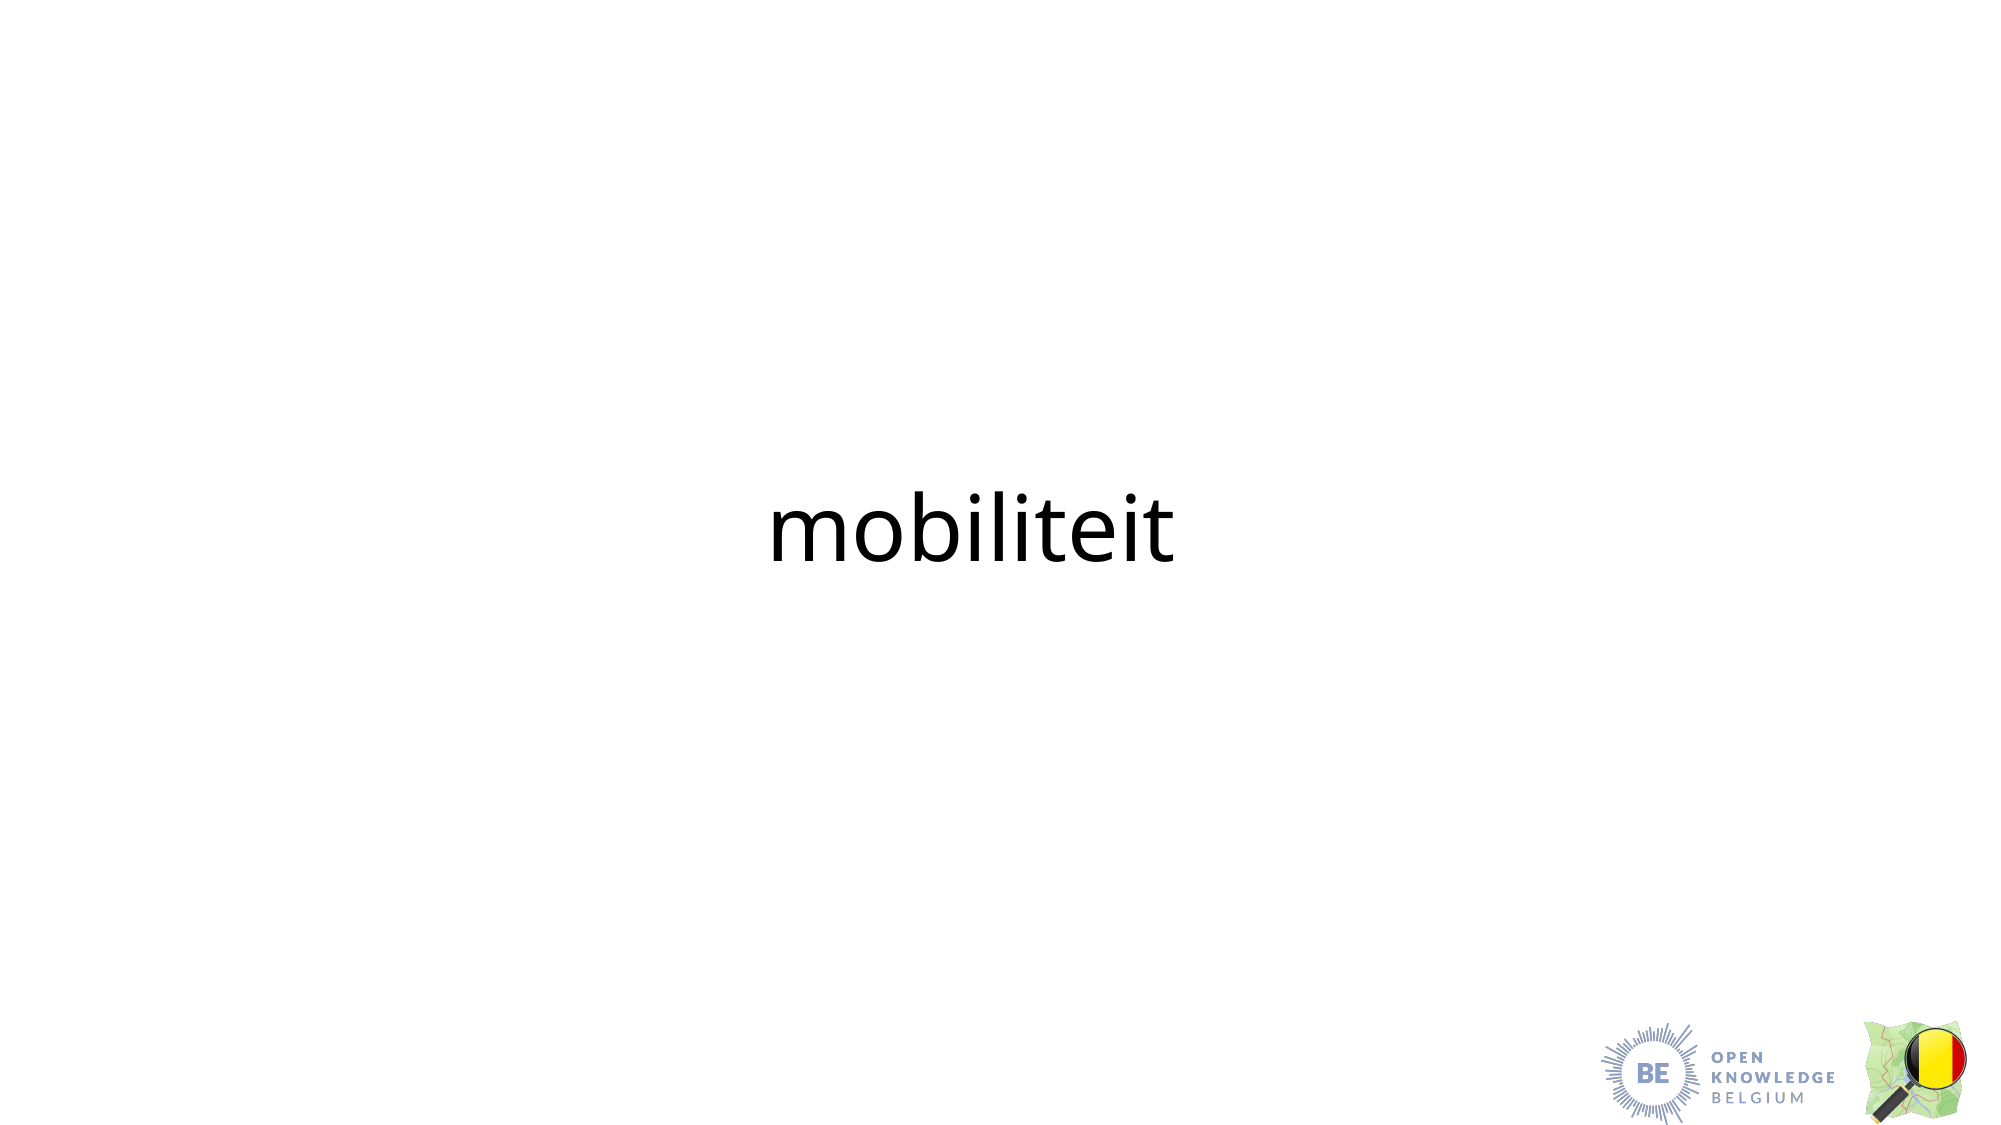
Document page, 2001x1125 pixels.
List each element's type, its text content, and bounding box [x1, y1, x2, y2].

picture [1862, 1021, 1969, 1125]
picture [1601, 1022, 1834, 1125]
title mobiliteit [108, 423, 1834, 641]
